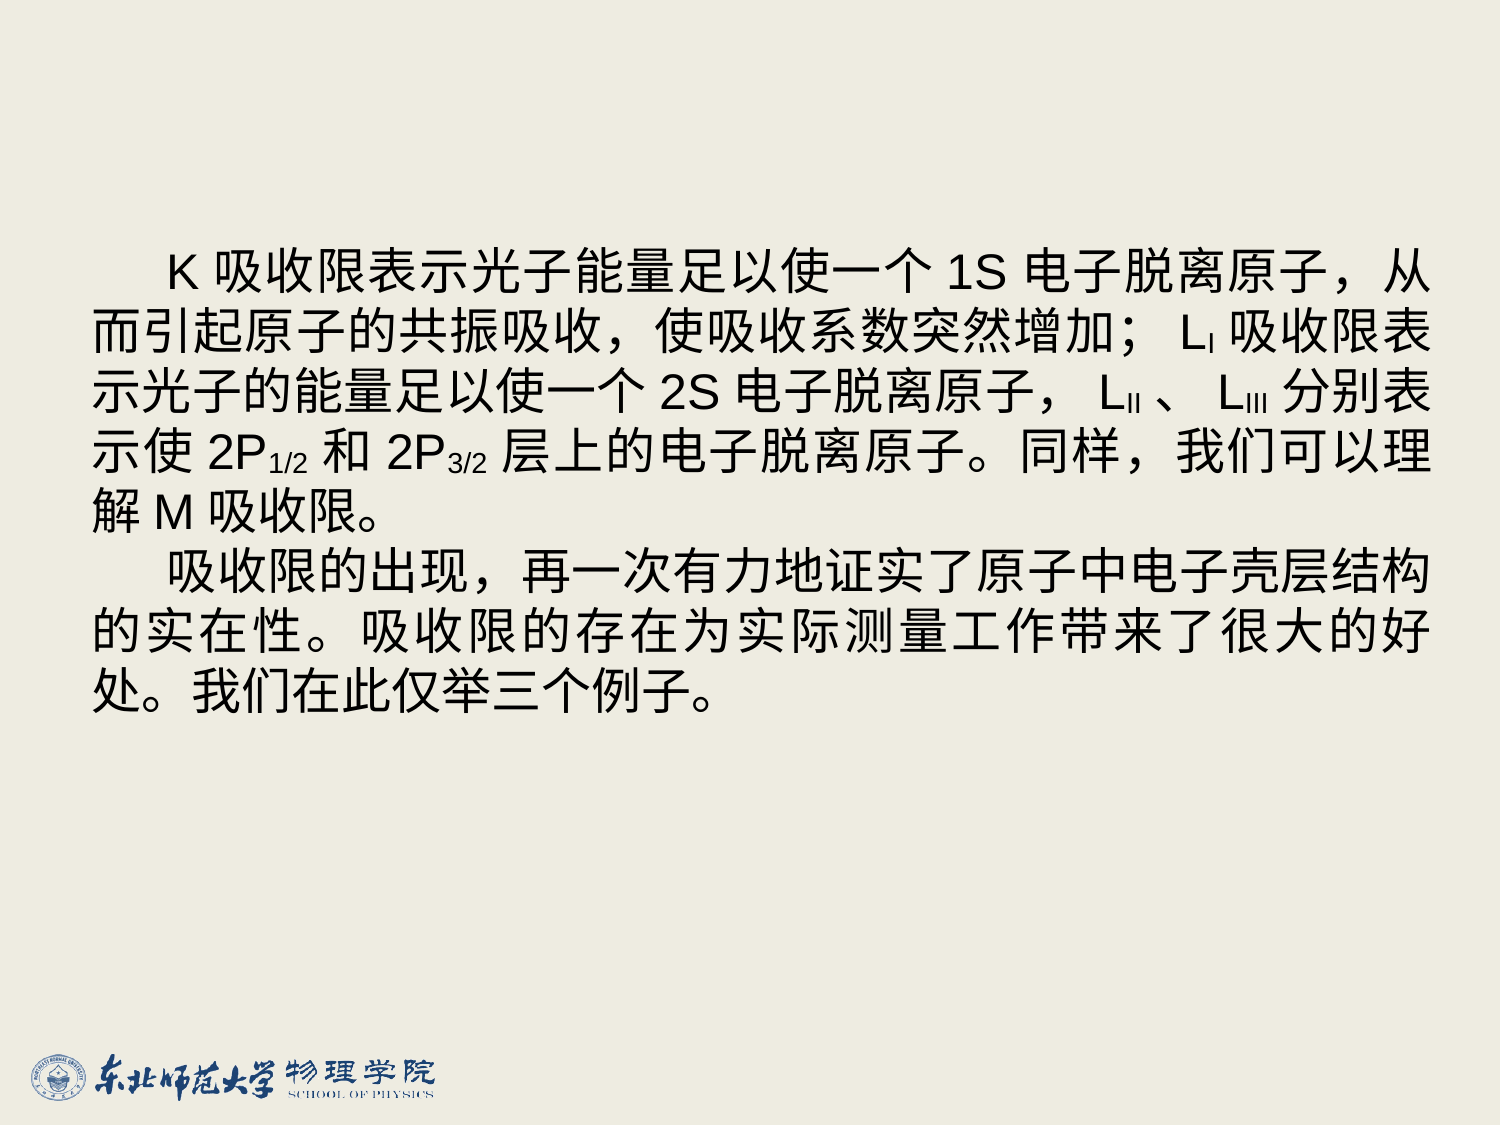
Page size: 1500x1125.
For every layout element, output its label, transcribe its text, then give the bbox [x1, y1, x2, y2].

text_box K吸收限表示光子能量足以使一个1S电子脱离原子，从而引起原子的共振吸收，使吸收系数突然增加；LI吸收限表示光子的能量足以使一个2S电子脱离原子，LII、LIII分别表示使2P1/2和2P3/2层上的电子脱离原子。同样，我们可以理解M吸收限。 吸收限的出现，再一次有力地证实了原子中电子壳层结构的实在性。吸收限的存在为实际测量工作带来了很大的好处。我们在此仅举三个例子。 [76, 231, 1447, 727]
picture [20, 1054, 440, 1101]
